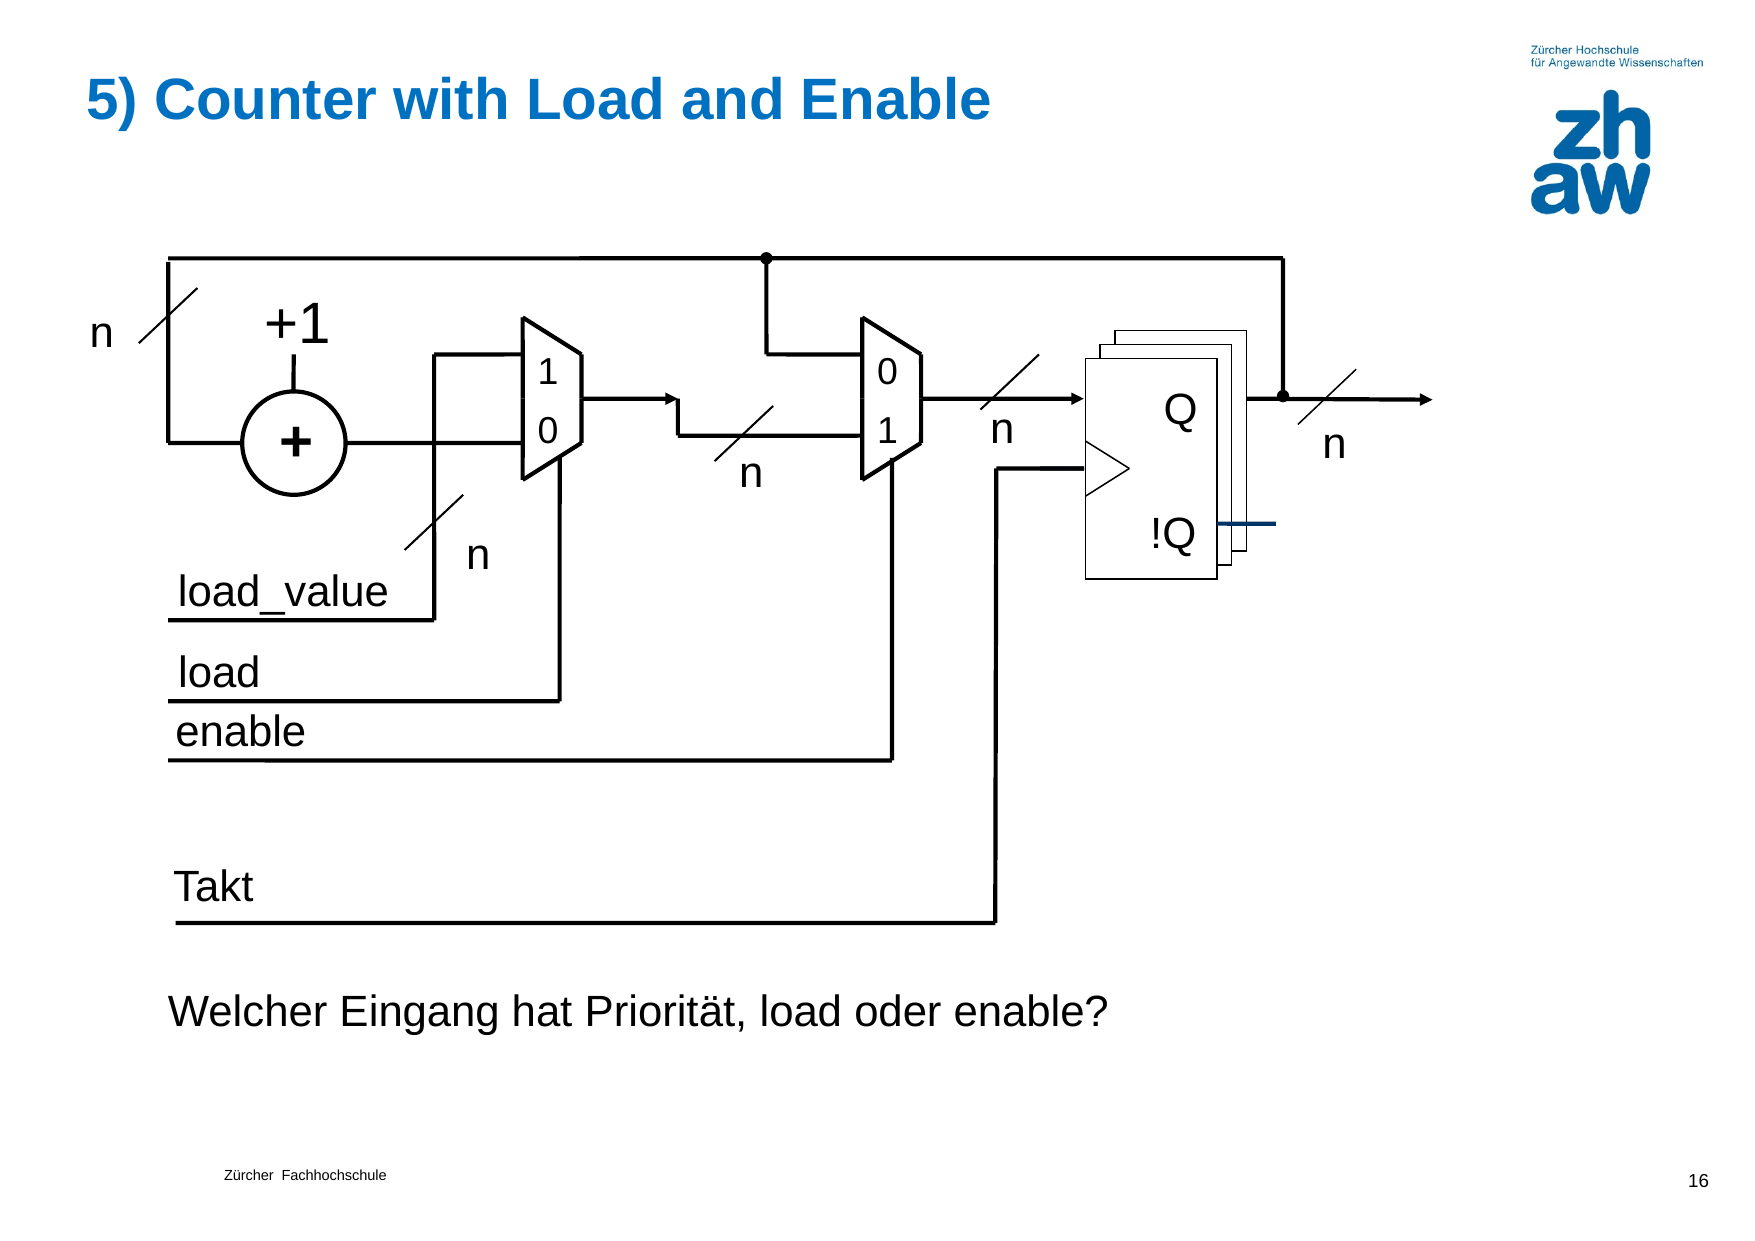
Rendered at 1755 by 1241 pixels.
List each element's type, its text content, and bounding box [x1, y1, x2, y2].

title 5) Counter with Load and Enable [85, 64, 1577, 191]
text_box [760, 252, 773, 354]
text_box [1114, 330, 1247, 523]
text_box Welcher Eingang hat Priorität, load oder enable? [150, 974, 1128, 1045]
text_box n [973, 391, 1032, 461]
text_box n [448, 516, 508, 587]
text_box n [722, 436, 781, 506]
text_box [1277, 399, 1288, 403]
text_box !Q [1114, 496, 1232, 566]
text_box [1085, 358, 1218, 579]
text_box n [1305, 406, 1364, 476]
text_box load_value [160, 553, 407, 624]
text_box +1 [264, 288, 331, 355]
text_box + [279, 406, 314, 473]
picture [1527, 41, 1706, 218]
text_box [1232, 524, 1247, 552]
text_box n [72, 295, 131, 365]
text_box [1276, 259, 1290, 398]
text_box [1032, 392, 1084, 405]
text_box [1246, 393, 1433, 406]
text_box [586, 392, 677, 405]
text_box Takt [155, 848, 271, 919]
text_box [861, 317, 922, 481]
text_box [1100, 344, 1232, 496]
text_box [522, 317, 582, 481]
text_box enable [158, 694, 324, 764]
text_box [242, 391, 346, 495]
text_box 16 [1509, 1168, 1710, 1201]
text_box Q [1144, 372, 1218, 442]
text_box load [160, 634, 278, 694]
